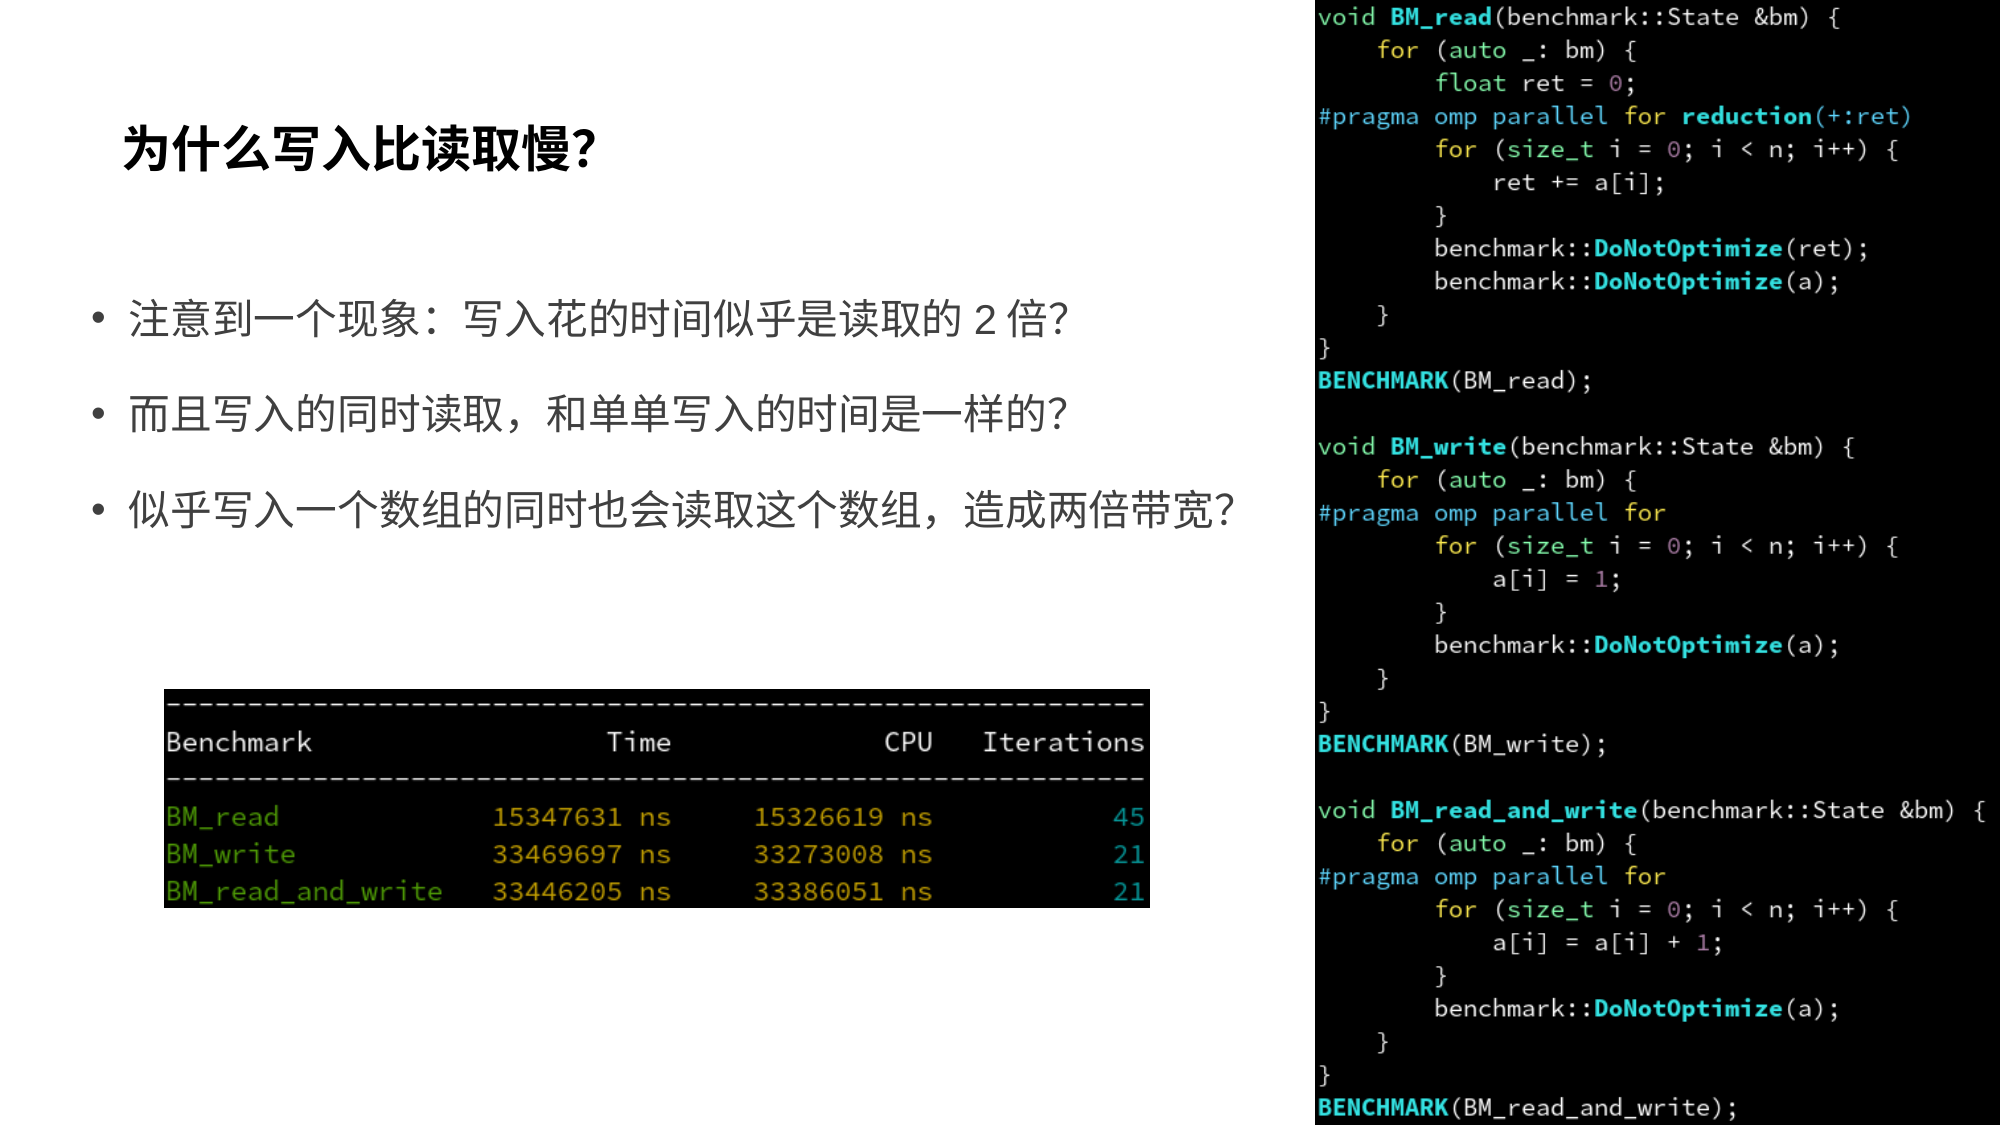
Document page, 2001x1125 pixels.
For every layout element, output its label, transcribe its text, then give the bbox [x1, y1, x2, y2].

picture [164, 689, 1150, 908]
list 注意到一个现象：写入花的时间似乎是读取的2倍？ 而且写入的同时读取，和单单写入的时间是一样的？ 似乎写入一个数组的同时也会读取这个数组，造成两倍带宽？ [76, 259, 1267, 1068]
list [1315, 0, 2000, 1125]
title 为什么写入比读取慢？ [106, 42, 1315, 260]
